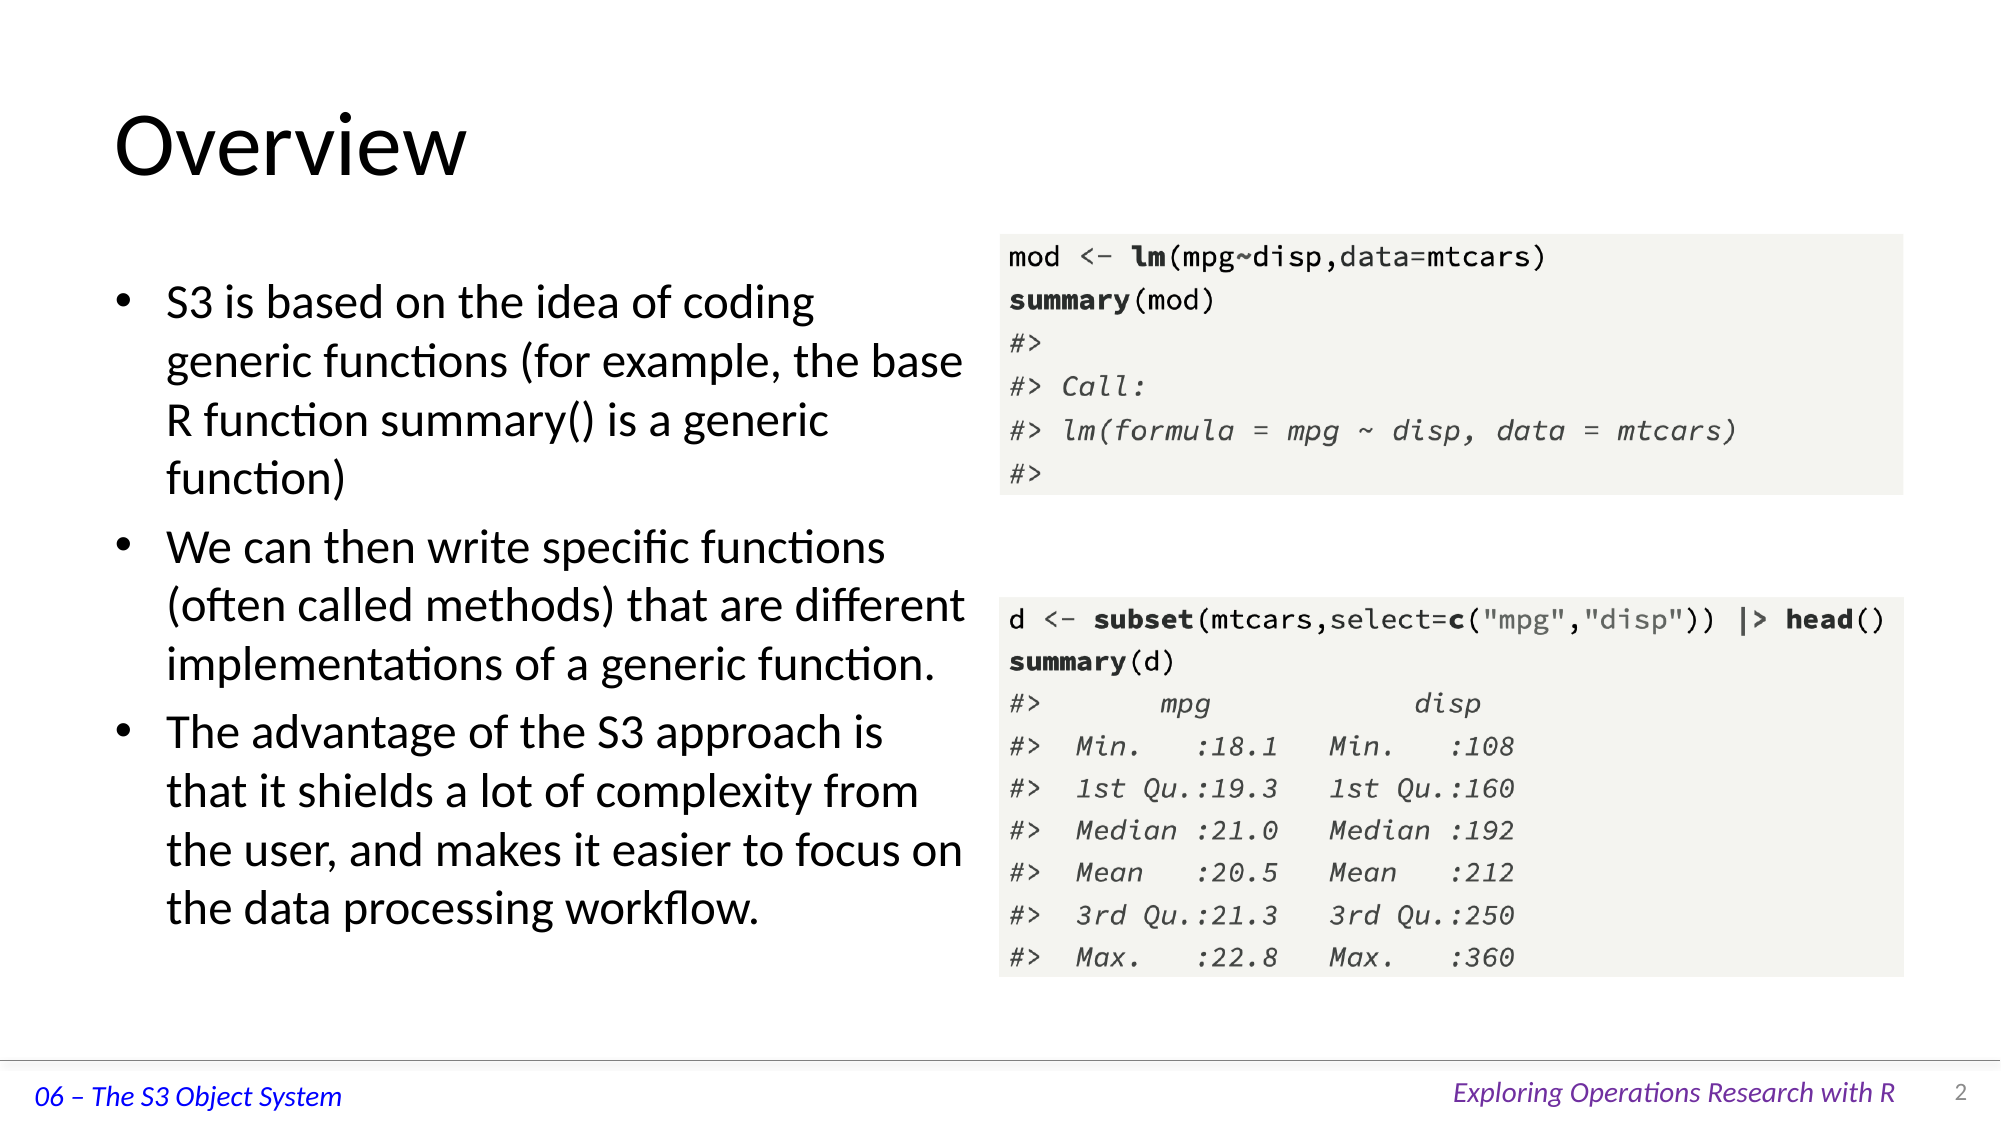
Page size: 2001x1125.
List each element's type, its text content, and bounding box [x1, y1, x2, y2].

list S3 is based on the idea of coding generic functions (for example, the base R function summary() is a generic function) We can then write specific functions (often called methods) that are different implementations of a generic function. The advantage of the S3 approach is that it shields a lot of complexity from the user, and makes it easier to focus on the data processing workflow. [99, 262, 984, 1005]
slide_number 2 [1899, 1060, 1983, 1120]
picture [999, 593, 1904, 977]
picture [999, 232, 1904, 495]
title Overview [99, 45, 1900, 233]
